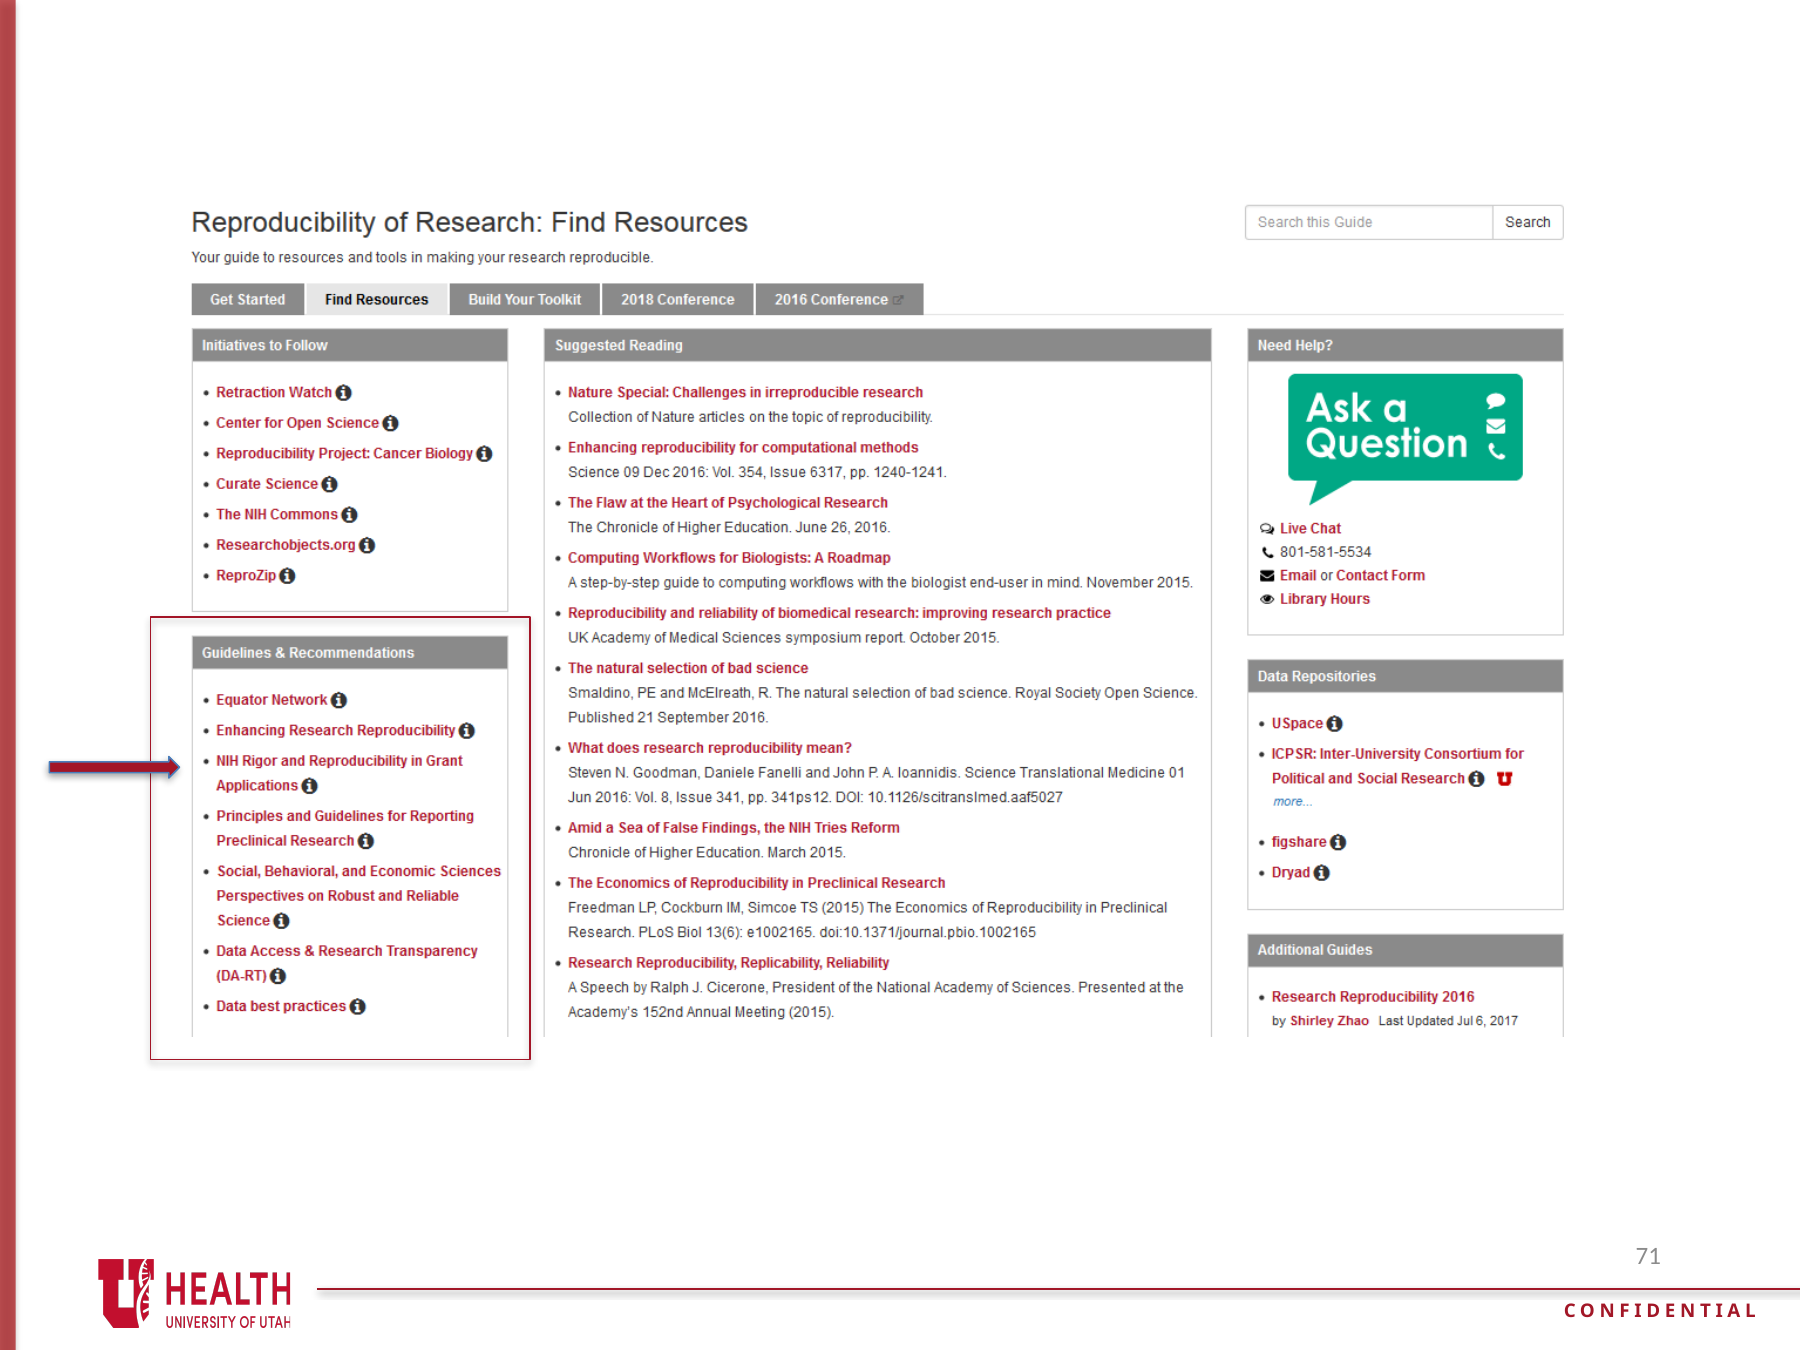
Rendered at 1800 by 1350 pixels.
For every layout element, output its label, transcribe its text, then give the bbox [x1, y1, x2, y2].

picture [159, 199, 1598, 1037]
text_box [150, 782, 531, 1060]
slide_number 71 [1271, 1218, 1677, 1291]
text_box [150, 616, 154, 760]
text_box [48, 761, 154, 774]
